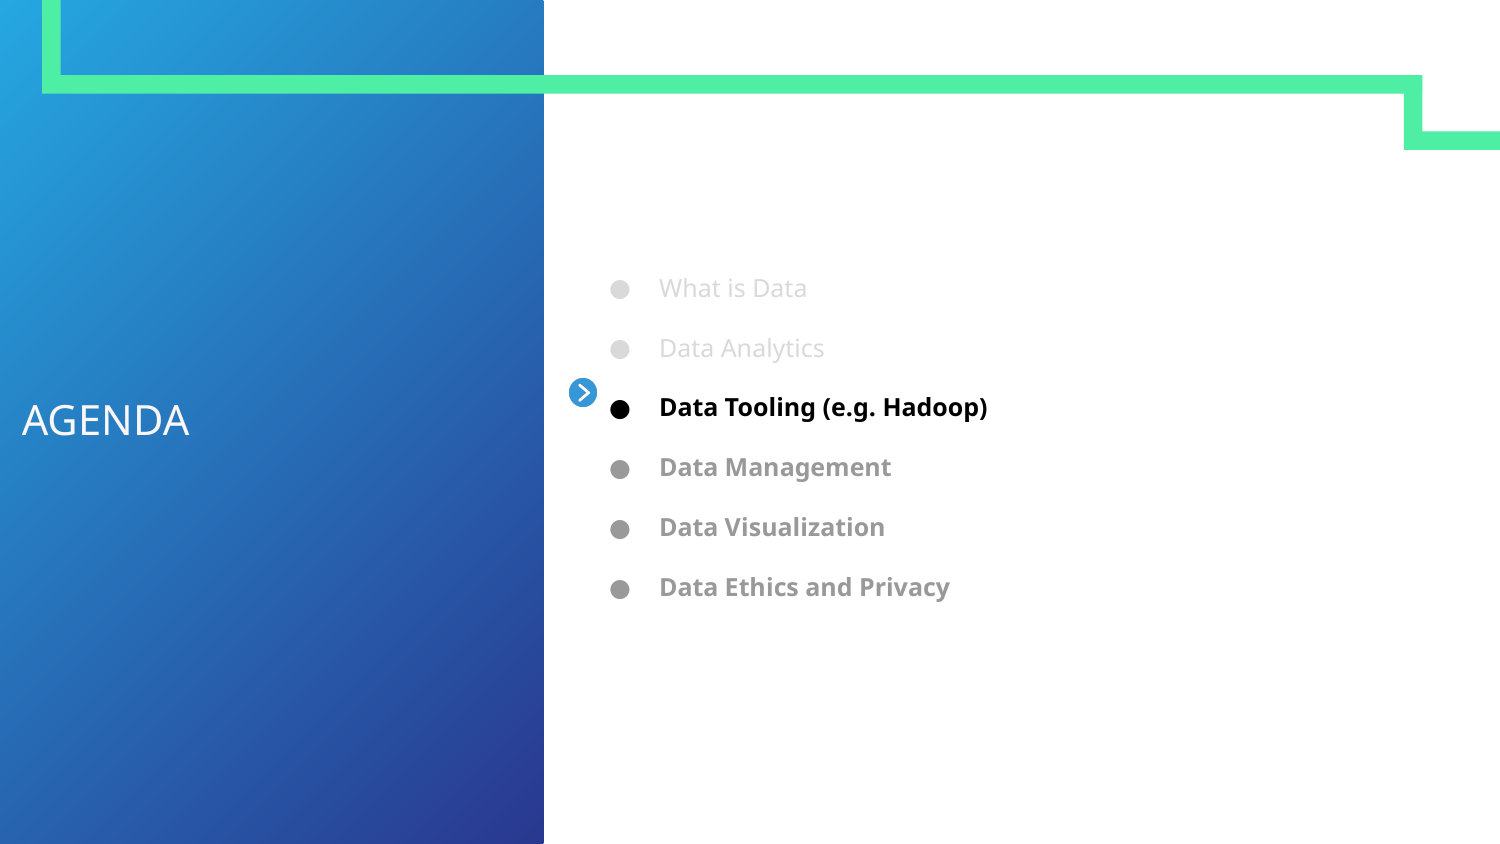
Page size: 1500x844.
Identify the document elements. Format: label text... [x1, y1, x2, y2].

picture [568, 378, 598, 407]
title AGENDA [14, 378, 406, 465]
list What is Data Data Analytics Data Tooling (e.g. Hadoop) Data Management Data Visualization Data Ethics and Privacy [569, 183, 1416, 661]
